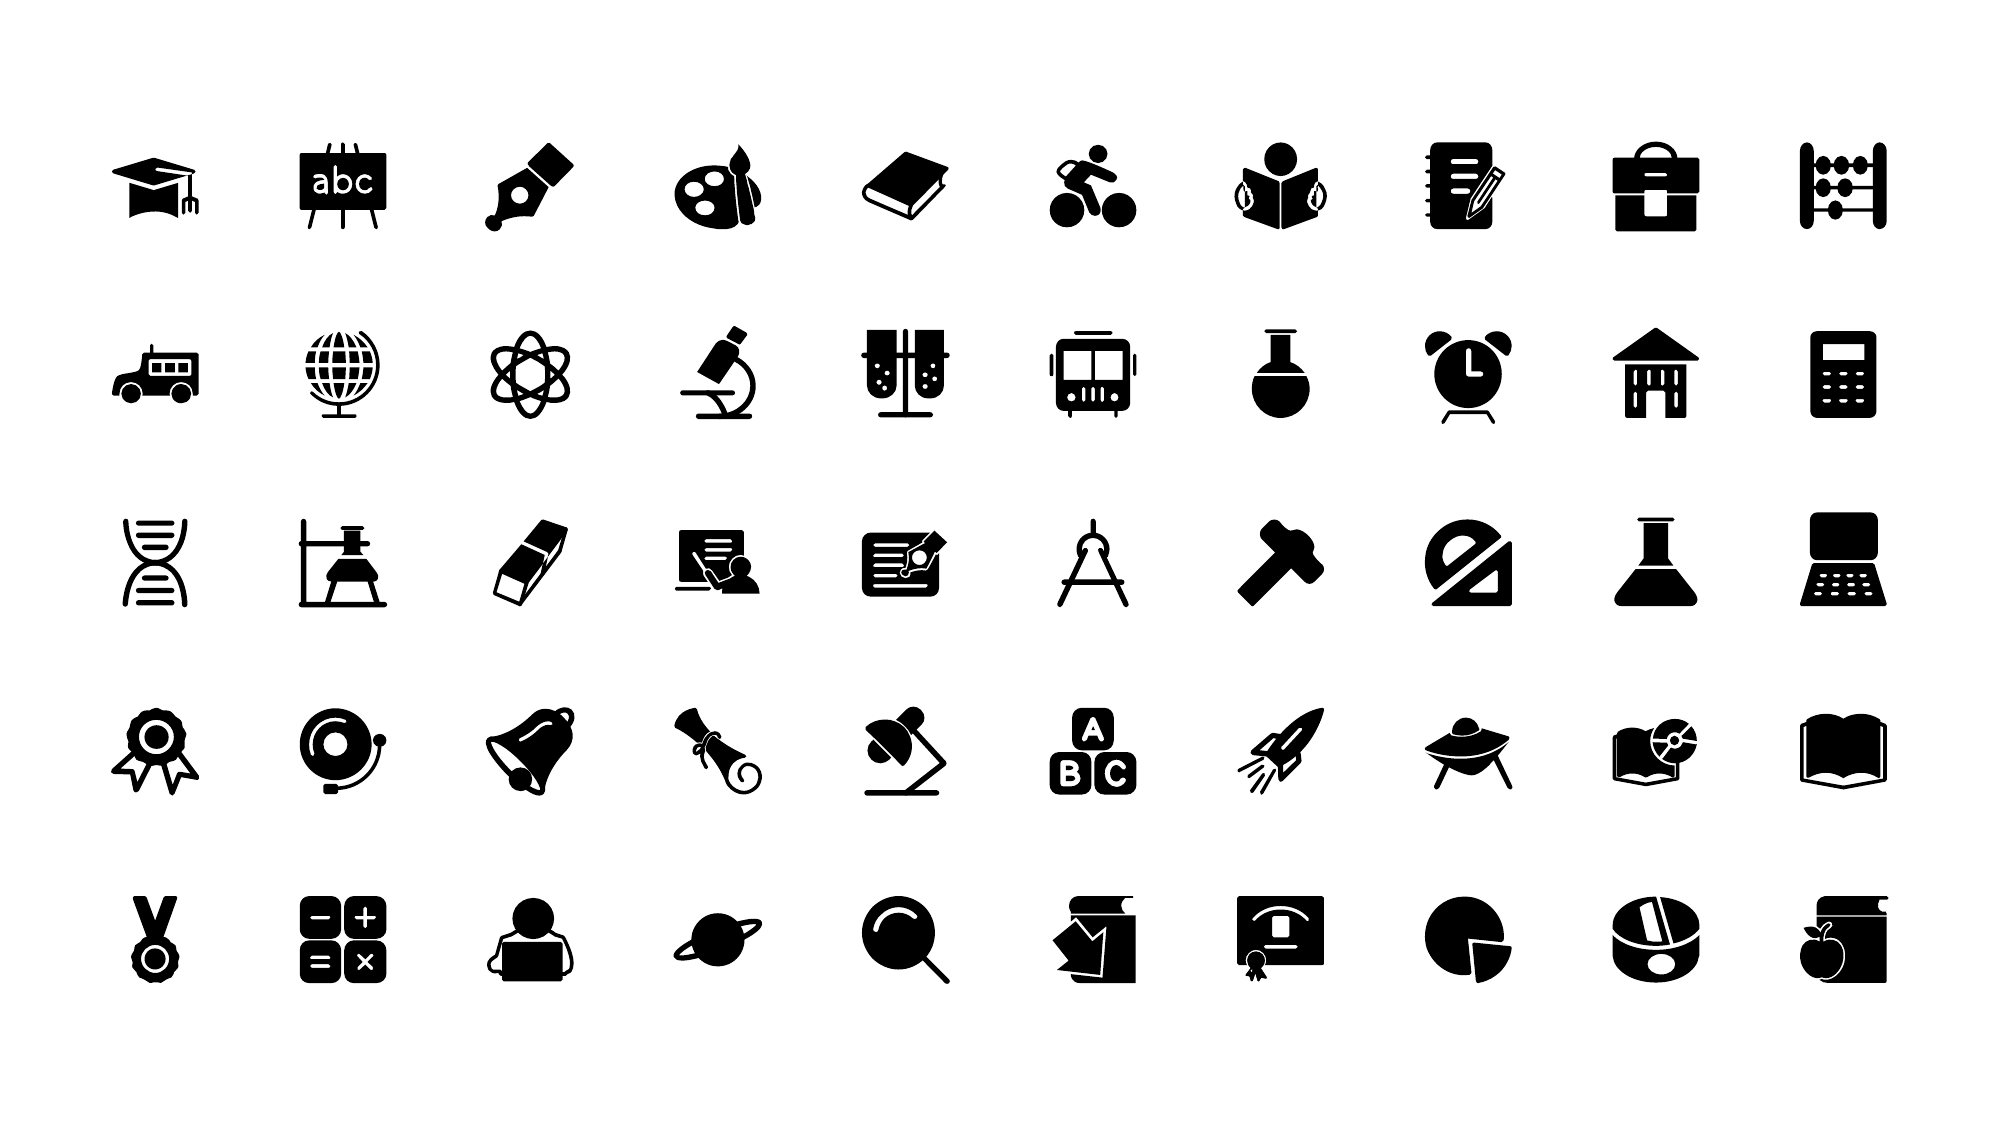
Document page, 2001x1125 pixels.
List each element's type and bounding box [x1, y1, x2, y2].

text_box [110, 141, 1889, 984]
